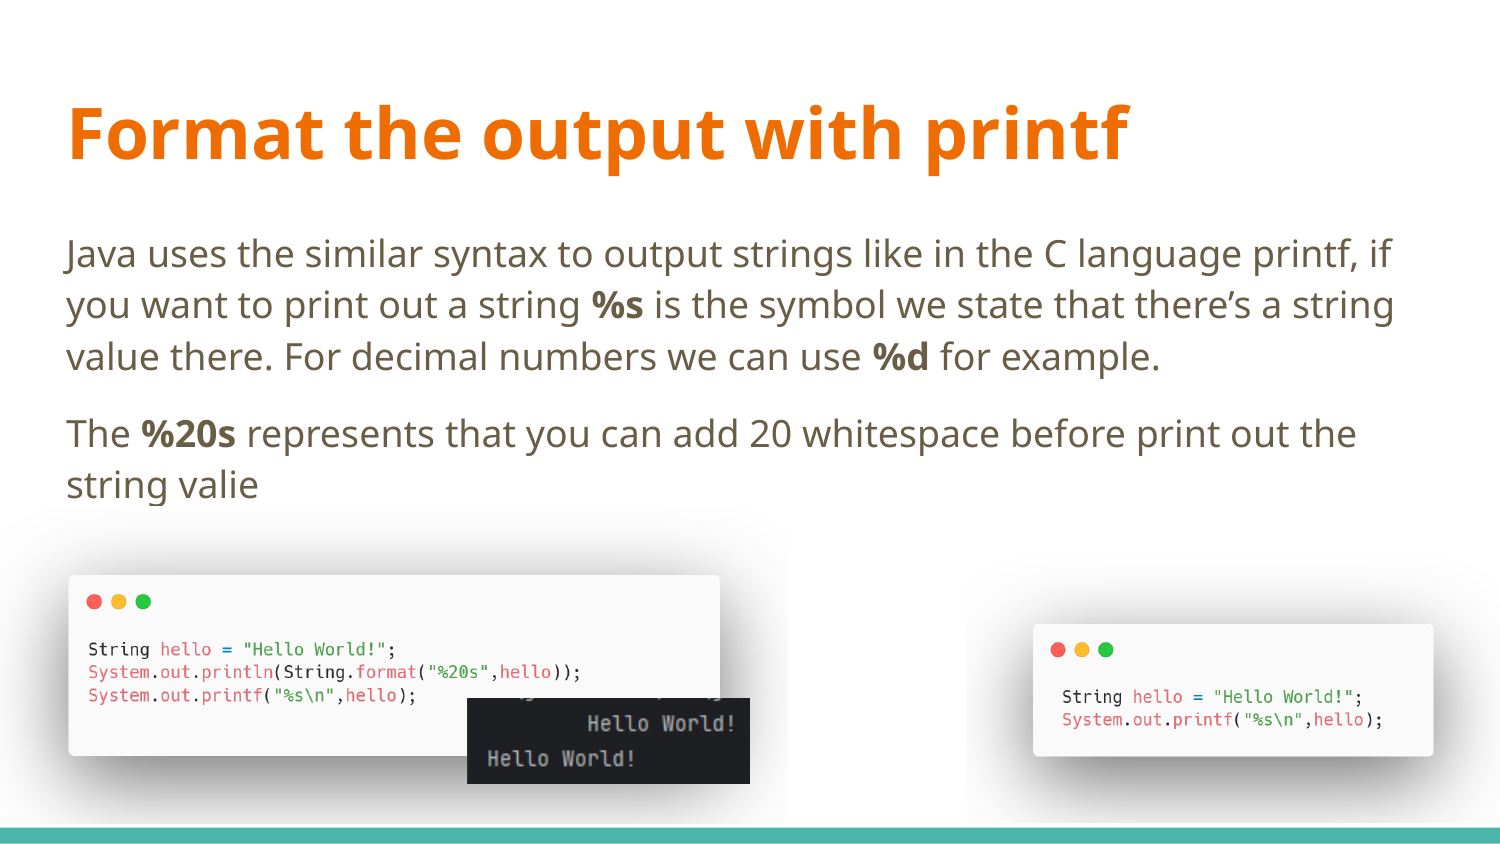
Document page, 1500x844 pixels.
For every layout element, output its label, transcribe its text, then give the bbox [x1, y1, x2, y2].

title Format the output with printf [51, 72, 1449, 189]
picture [0, 506, 788, 824]
picture [965, 557, 1500, 824]
list Java uses the similar syntax to output strings like in the C language printf, if you want to print out a string %s is the symbol we state that there’s a string value there. For decimal numbers we can use %d for example. The %20s represents that you can add 20 whitespace before print out the string valie [51, 207, 1449, 750]
